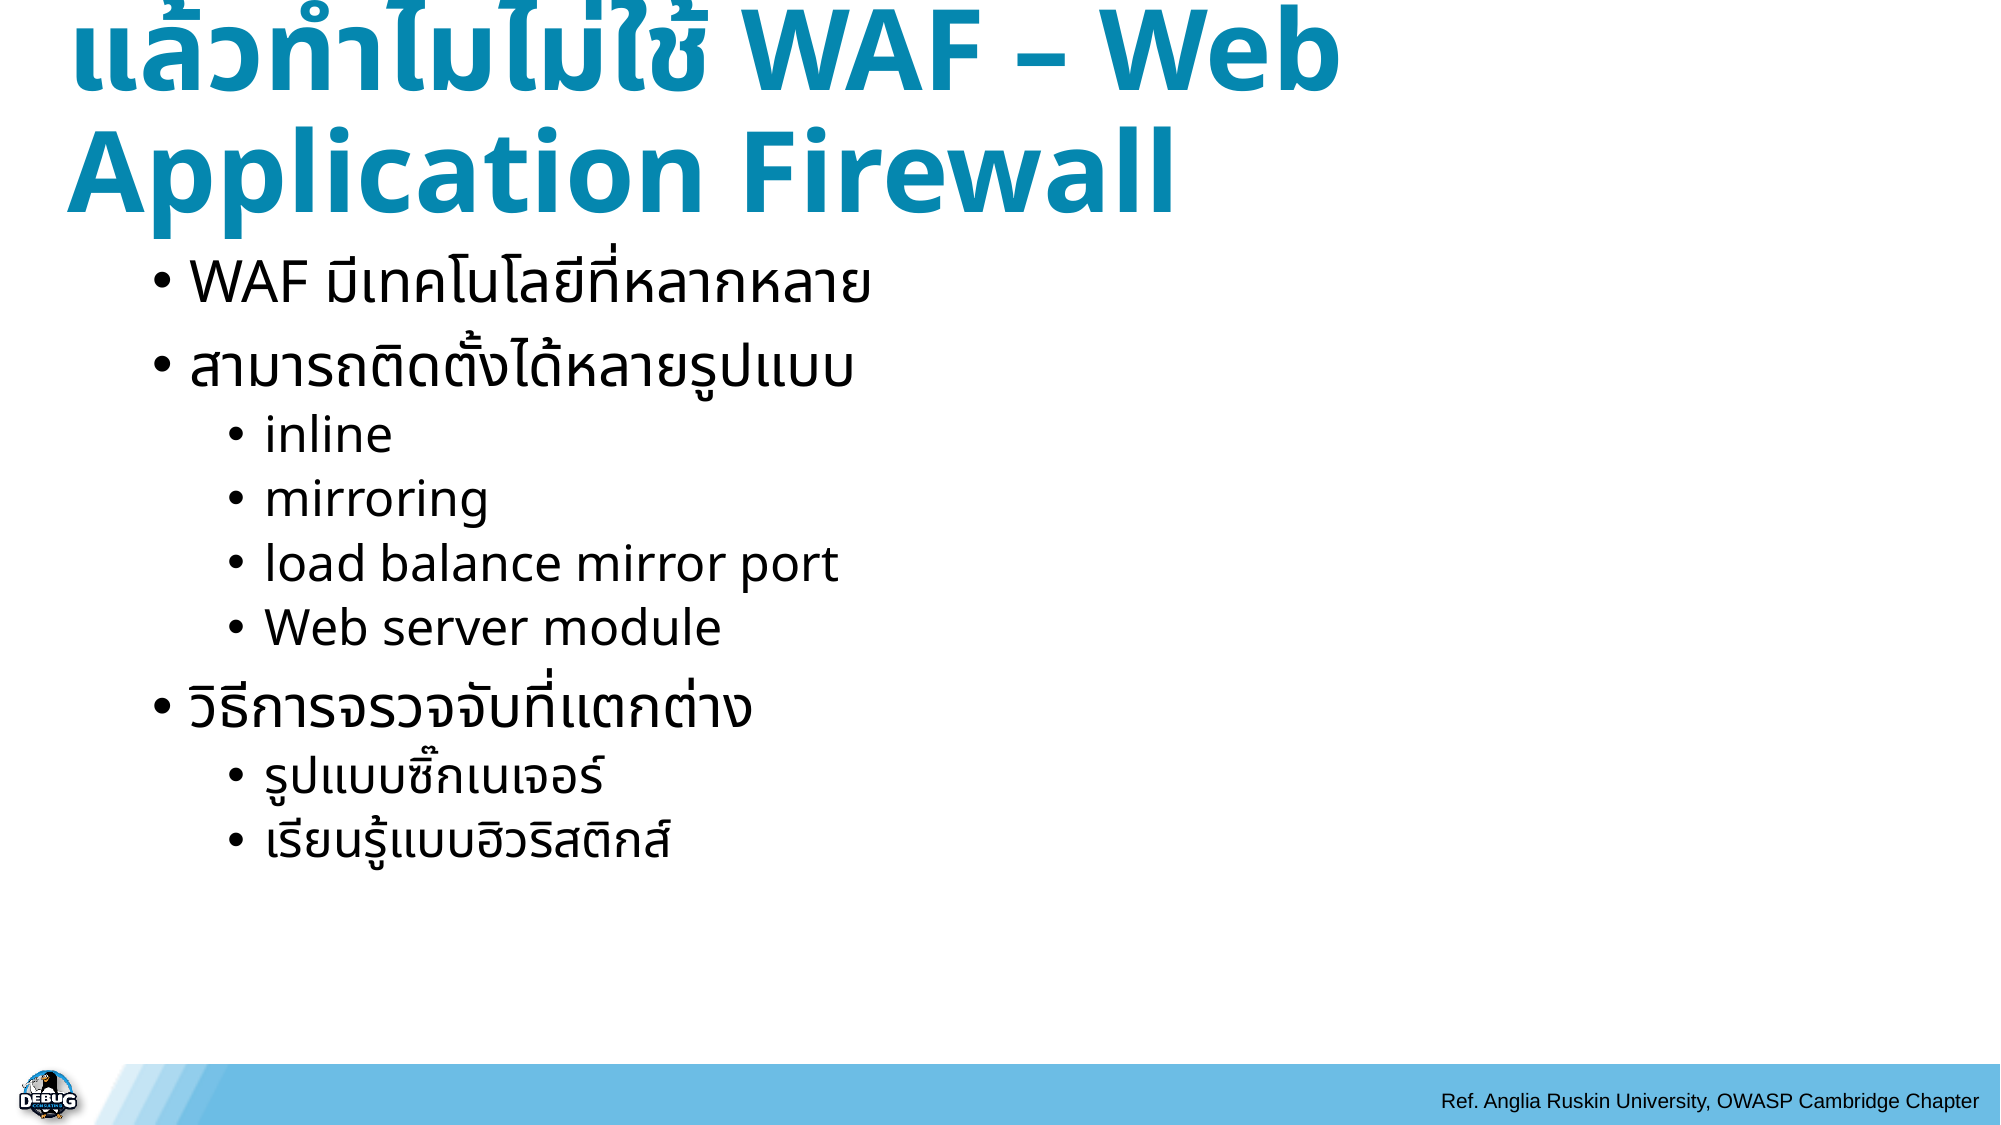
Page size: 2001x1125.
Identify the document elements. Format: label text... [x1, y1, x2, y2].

picture [17, 1064, 78, 1125]
text_box Ref. Anglia Ruskin University, OWASP Cambridge Chapter [1426, 1080, 1995, 1121]
list แล้วทำไมไม่ใช้ WAF – Web Application Firewall [53, 44, 1952, 186]
list WAF มีเทคโนโลยีที่หลากหลาย สามารถติดตั้งได้หลายรูปแบบ inline mirroring load balance mirror port Web server module วิธีการจรวจจับที่แตกต่าง รูปแบบซิ๊กเนเจอร์ เรียนรู้แบบฮิวริสติกส์ [137, 244, 1863, 1014]
